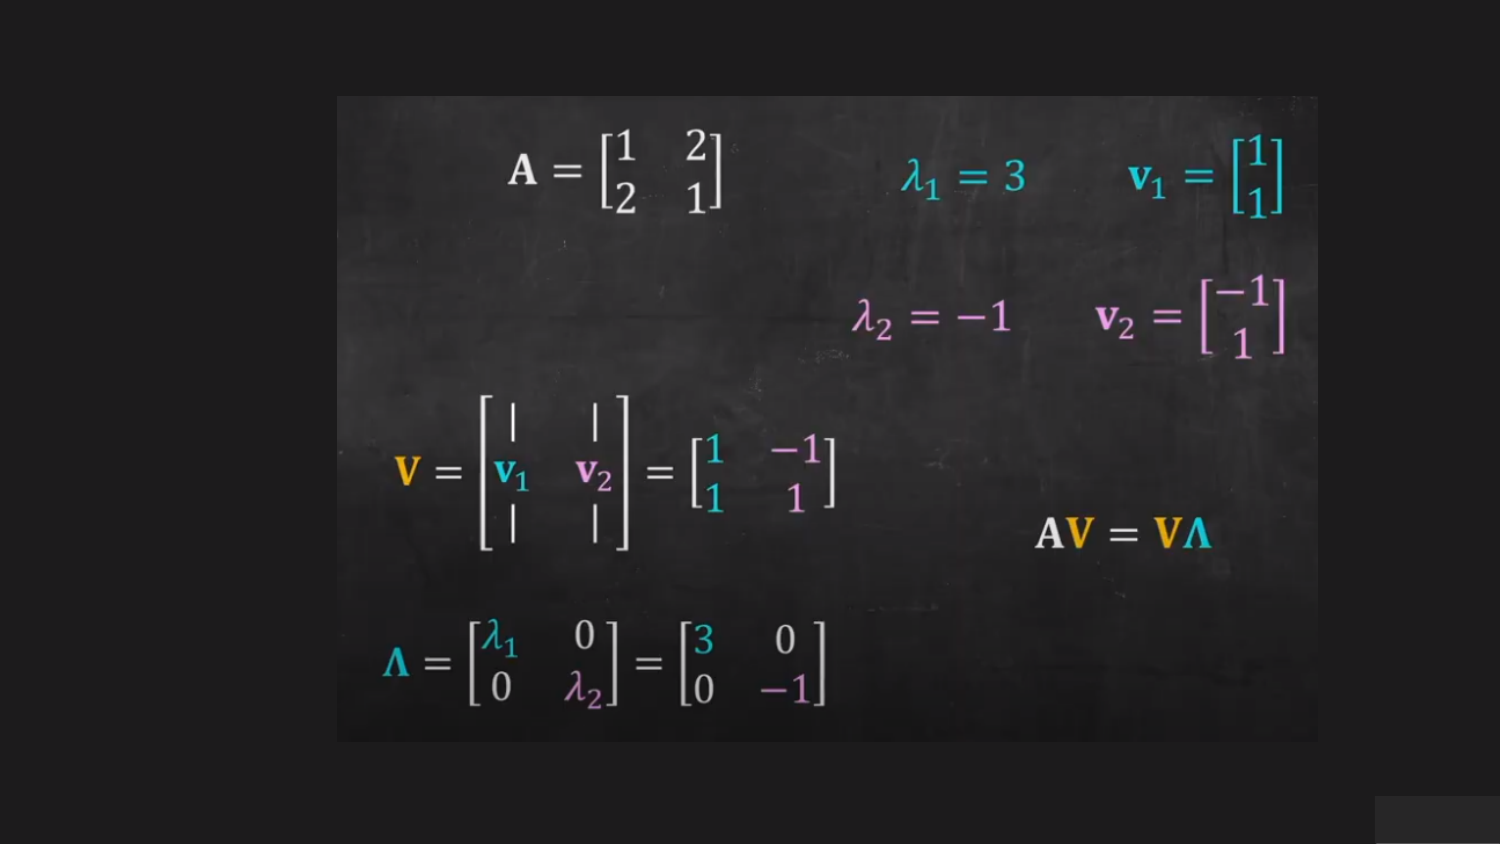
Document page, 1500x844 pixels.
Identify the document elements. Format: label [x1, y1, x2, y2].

list [337, 96, 1318, 742]
text_box [1373, 794, 1500, 844]
